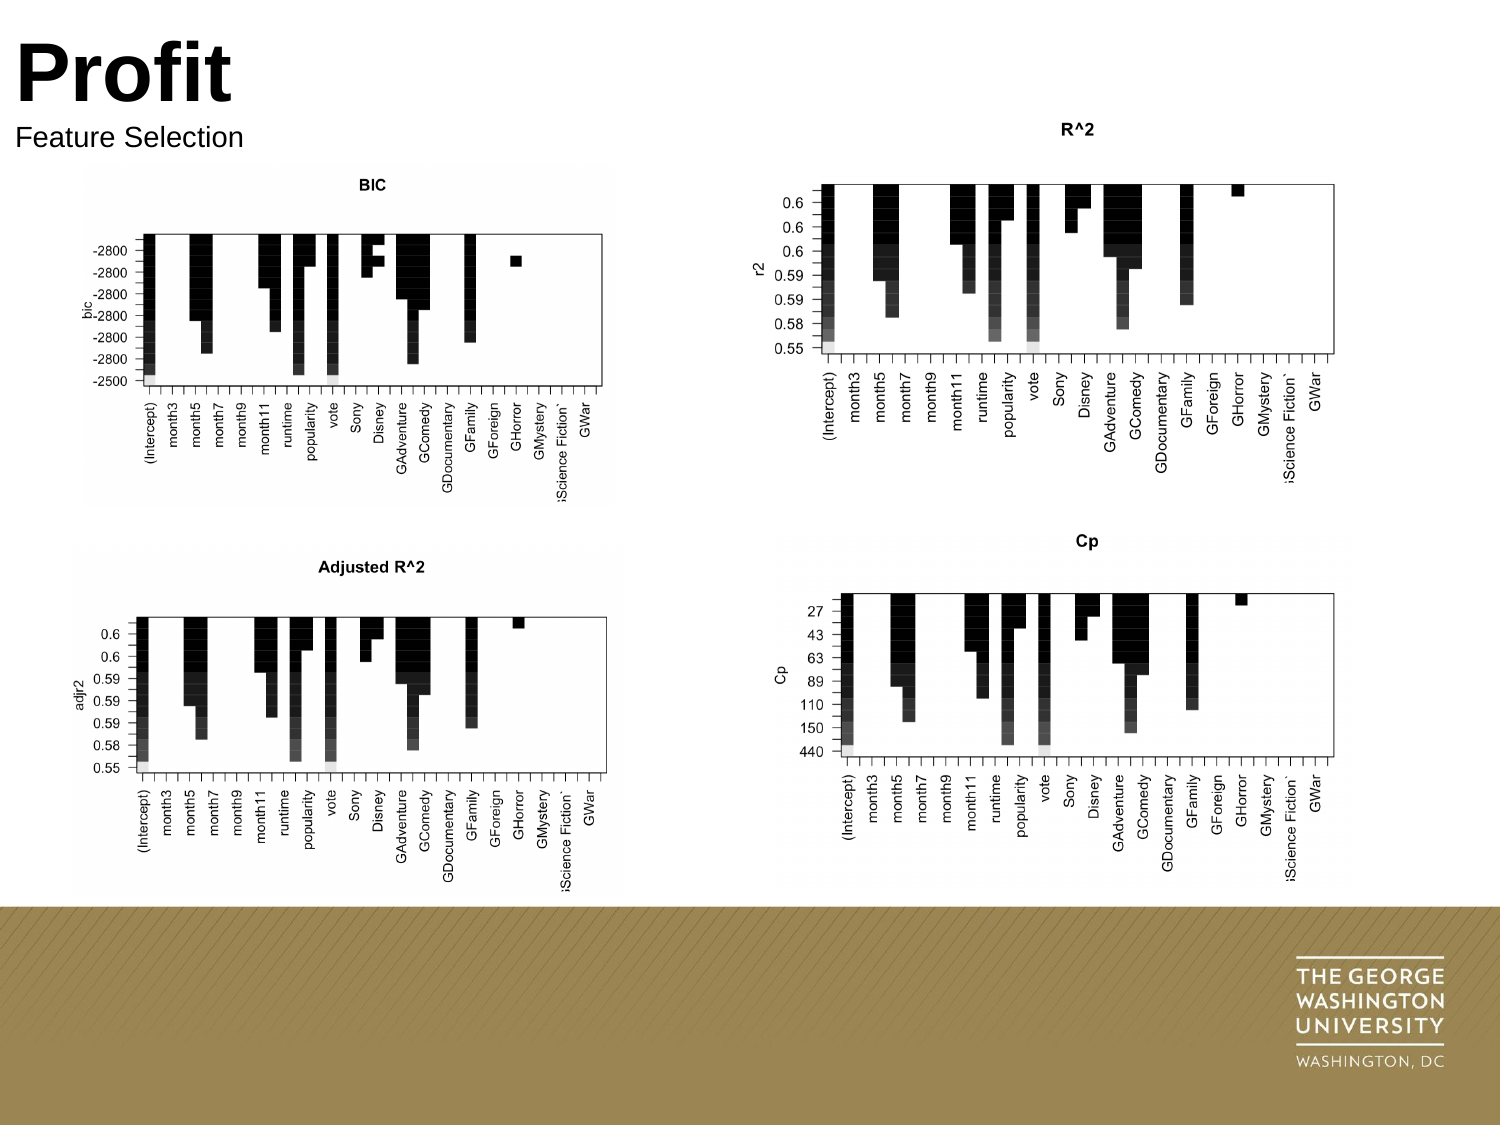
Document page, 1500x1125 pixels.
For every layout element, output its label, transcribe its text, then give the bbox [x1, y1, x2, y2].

title Profit Feature Selection [0, 10, 1273, 163]
picture [0, 0, 1500, 1125]
